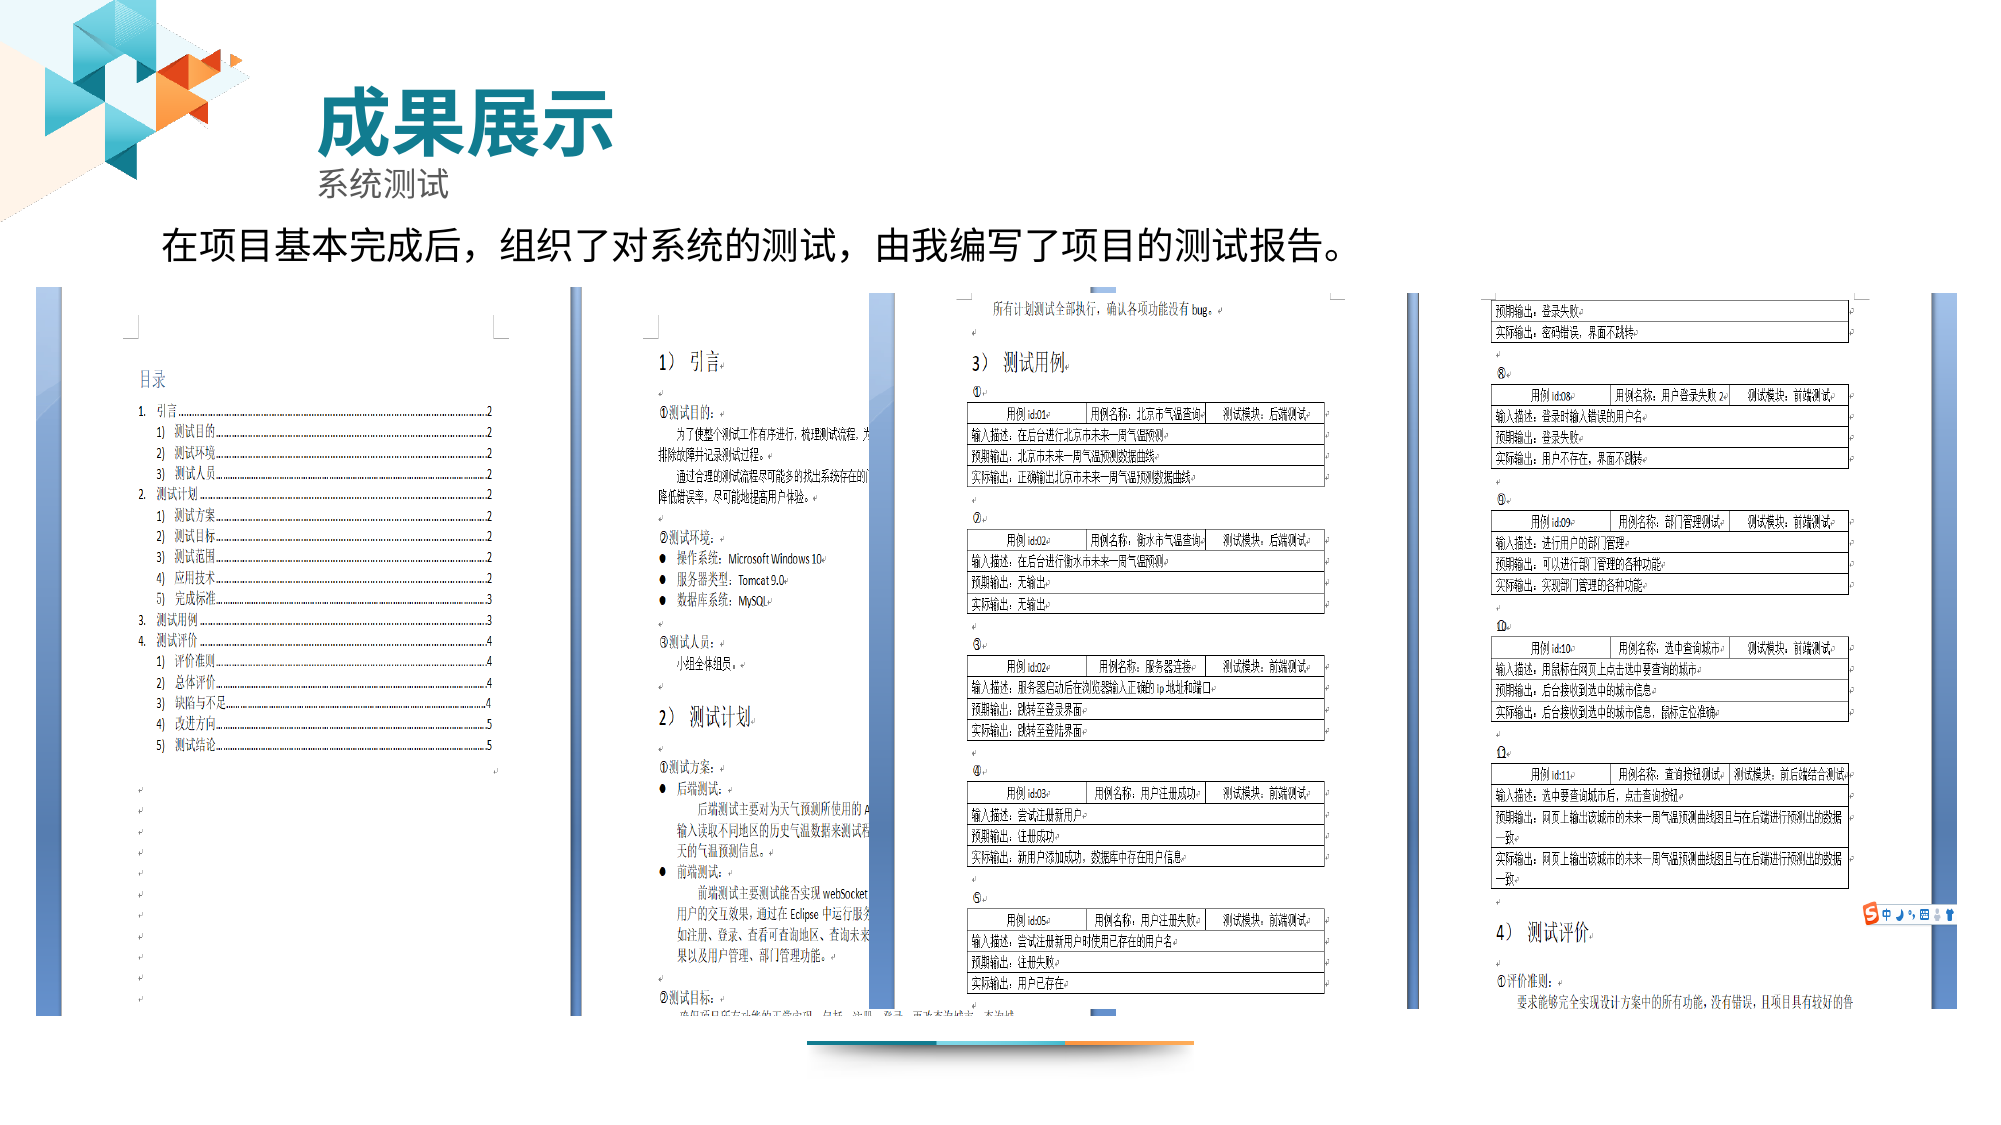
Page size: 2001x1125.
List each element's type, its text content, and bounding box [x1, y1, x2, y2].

picture [0, 0, 250, 222]
picture [36, 287, 1957, 1017]
picture [807, 1041, 1194, 1079]
text_box 成果展示 [301, 50, 739, 147]
text_box 系统测试 [301, 147, 739, 211]
text_box 在项目基本完成后，组织了对系统的测试，由我编写了项目的测试报告。 [146, 214, 1889, 274]
